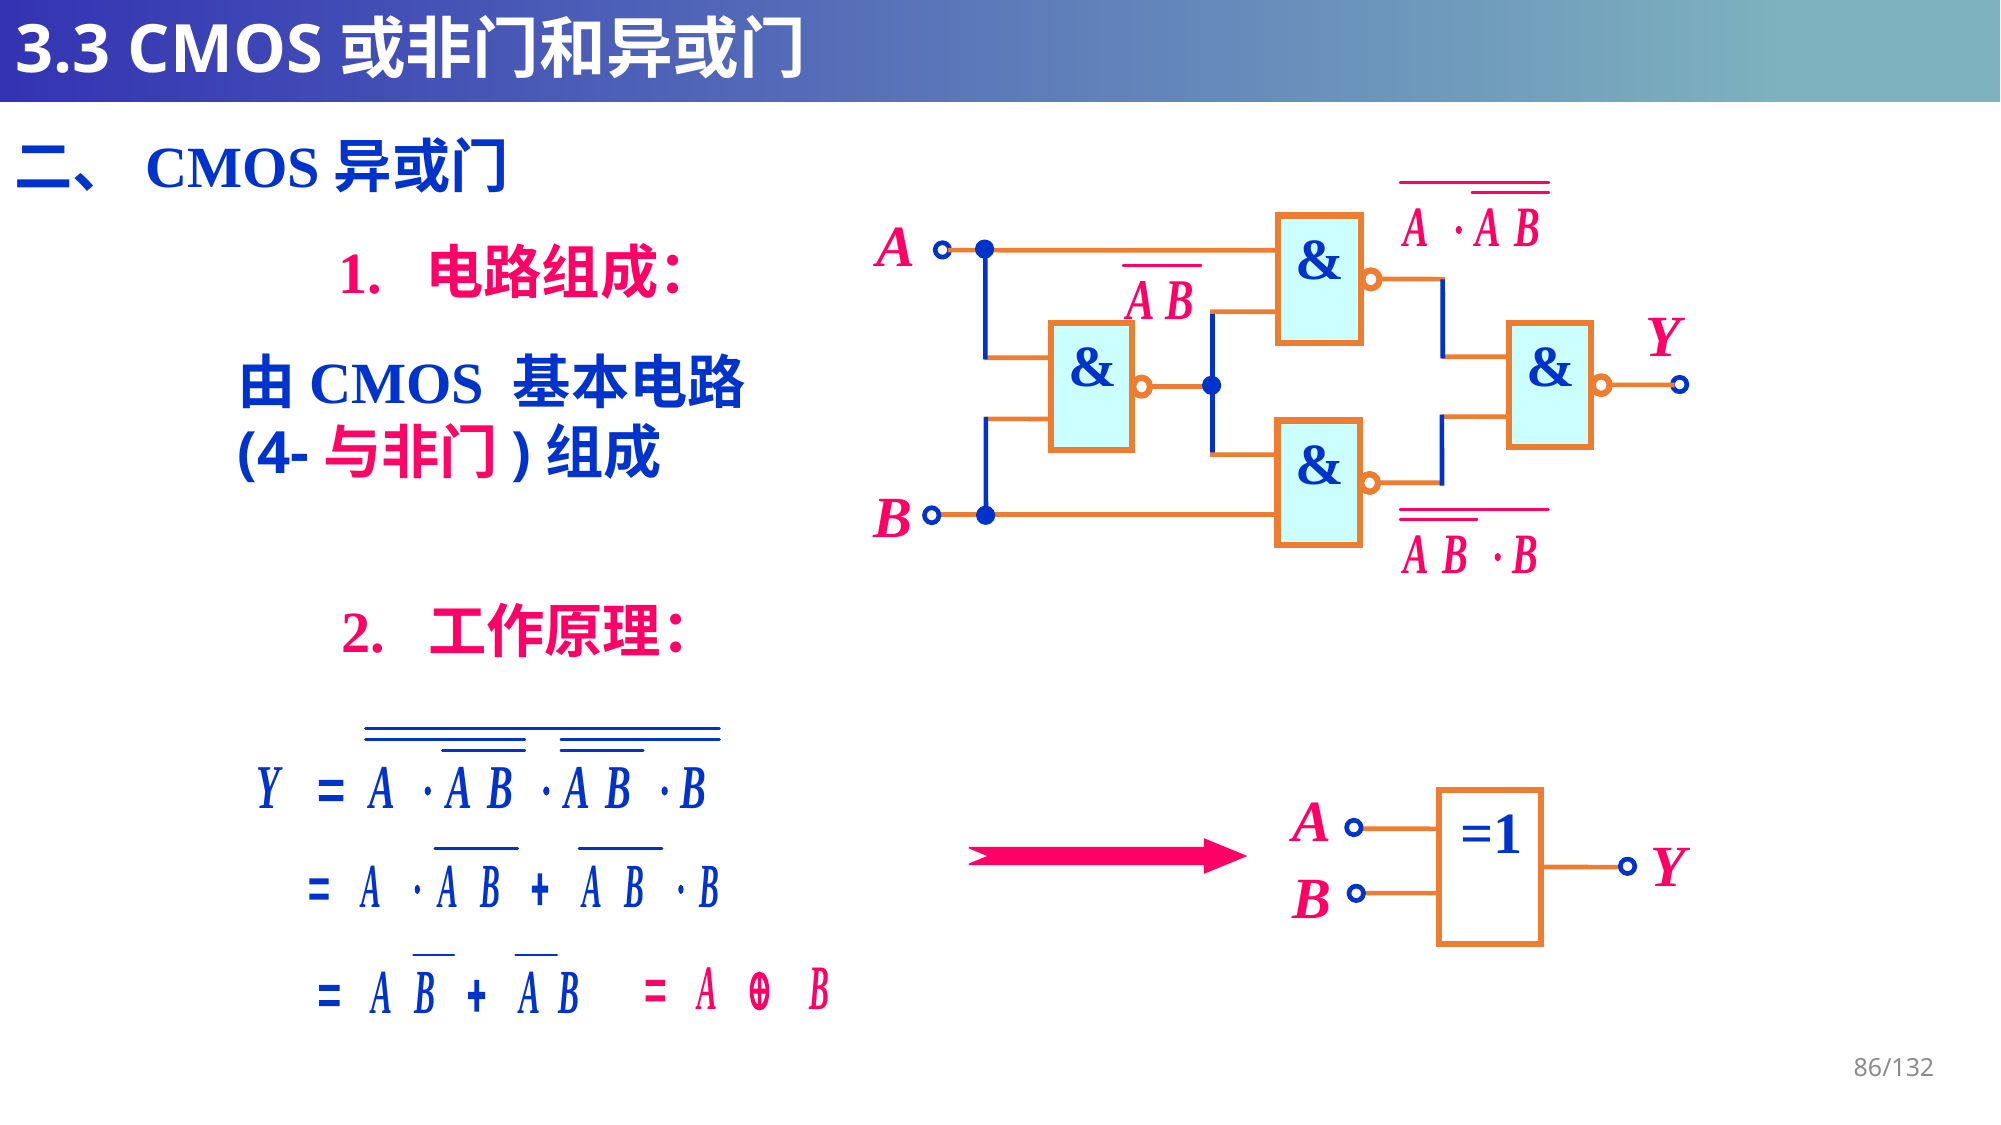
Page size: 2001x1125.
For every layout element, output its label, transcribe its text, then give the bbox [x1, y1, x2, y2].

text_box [1278, 775, 1708, 945]
slide_number 86/132 [1797, 1038, 1950, 1099]
text_box [968, 839, 1246, 873]
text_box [634, 951, 856, 1022]
title 3.3 CMOS或非门和异或门 [0, 0, 2000, 102]
text_box A [861, 200, 972, 286]
text_box B [859, 471, 969, 557]
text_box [297, 834, 747, 915]
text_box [1113, 252, 1211, 326]
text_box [307, 940, 605, 1021]
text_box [1390, 170, 1557, 253]
text_box 1. 电路组成： [323, 228, 732, 313]
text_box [984, 343, 1214, 451]
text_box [252, 715, 729, 816]
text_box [947, 213, 1445, 343]
text_box 二、CMOS异或门 [0, 121, 2000, 207]
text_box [1441, 320, 1675, 448]
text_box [938, 418, 1444, 546]
text_box 由CMOS 基本电路(4-与非门)组成 [222, 338, 785, 493]
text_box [1390, 497, 1557, 580]
text_box 2. 工作原理： [326, 587, 734, 672]
text_box [1214, 378, 1219, 393]
text_box Y [1630, 290, 1741, 376]
text_box [1675, 377, 1687, 392]
